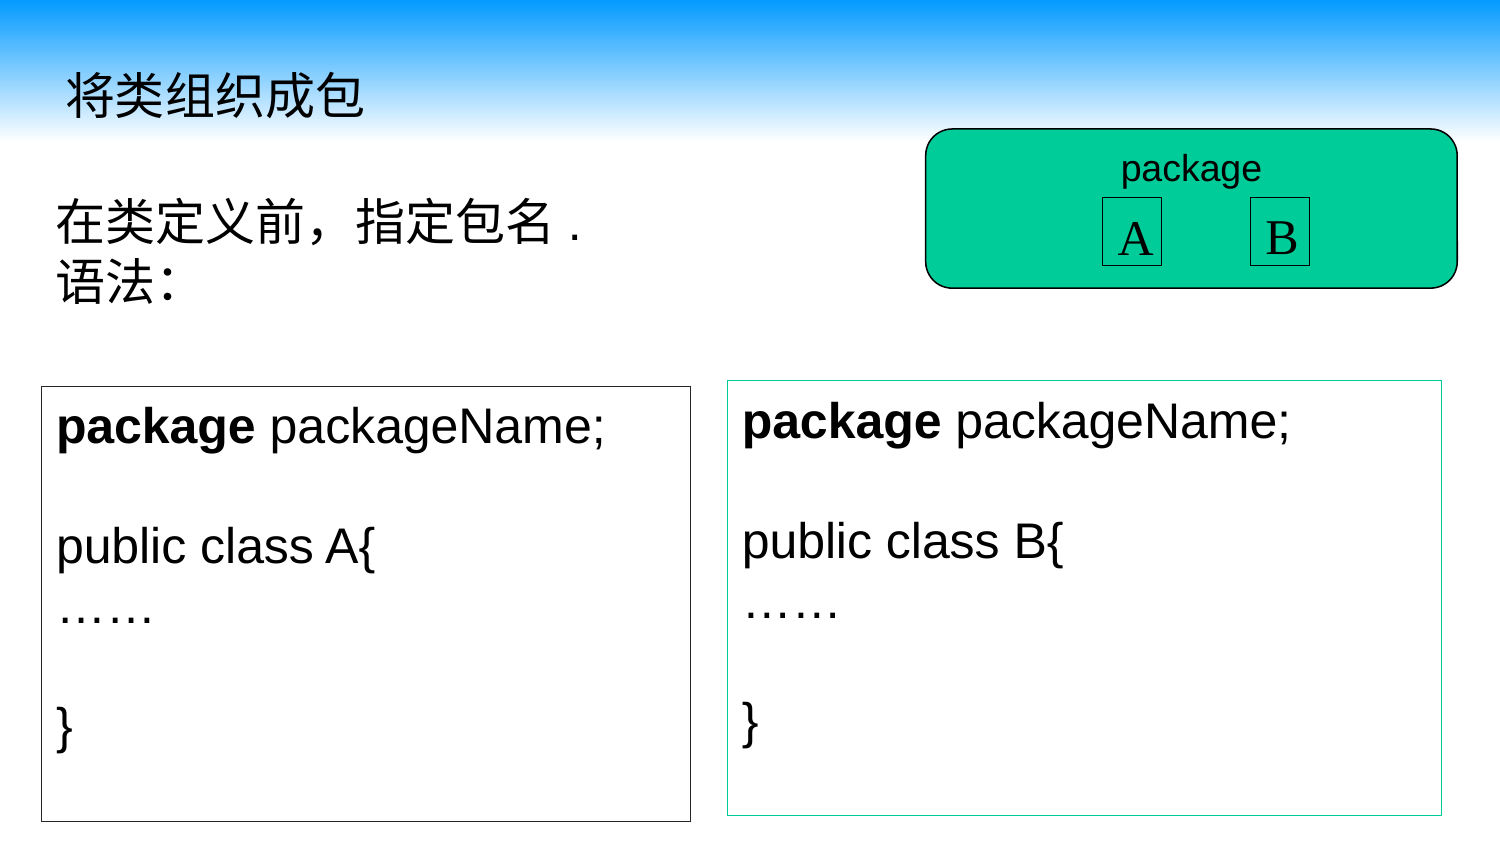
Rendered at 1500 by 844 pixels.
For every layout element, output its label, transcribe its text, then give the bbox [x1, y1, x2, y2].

text_box package packageName; public class A{ …… } [41, 386, 691, 822]
text_box package [925, 128, 1458, 289]
text_box A [1102, 197, 1162, 266]
text_box package packageName; public class B{ …… } [727, 380, 1442, 816]
text_box B [1250, 197, 1310, 266]
text_box 在类定义前，指定包名. 语法： [41, 182, 597, 318]
text_box 将类组织成包 [50, 57, 380, 133]
